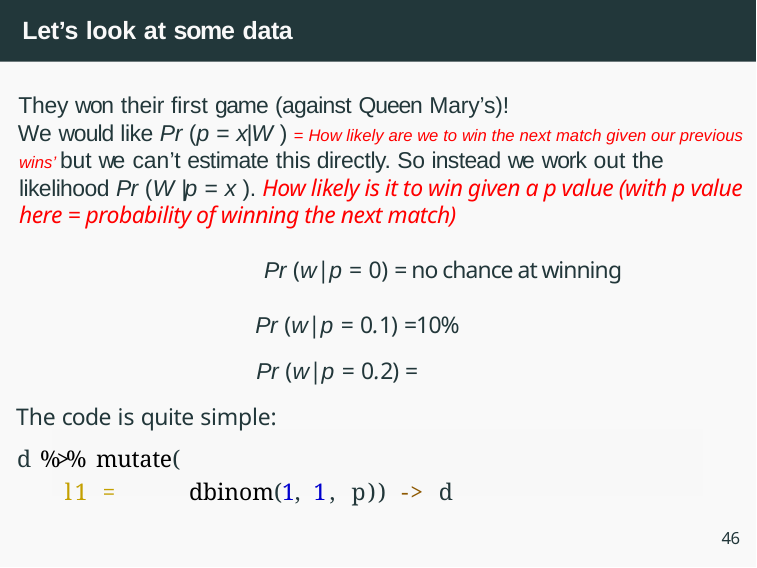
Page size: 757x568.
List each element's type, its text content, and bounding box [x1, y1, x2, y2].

text_box They won their first game (against Queen Mary’s)! We would like Pr (p = x|W ) = How likely are we to win the next match given our previous wins’ but we can’t estimate this directly. So instead we work out the likelihood Pr (W |p = x ). How likely is it to win given a p value (with p value here = probability of winning the next match) Pr (w|p = 0) = no chance at winning Pr (w|p = 0.1) =10% Pr (w|p = 0.2) = The code is quite simple: d %>% mutate( l1 = dbinom(1, 1, p)) -> d [15, 88, 748, 505]
slide_number 46 [715, 523, 748, 568]
title Let’s look at some data [15, 12, 584, 88]
